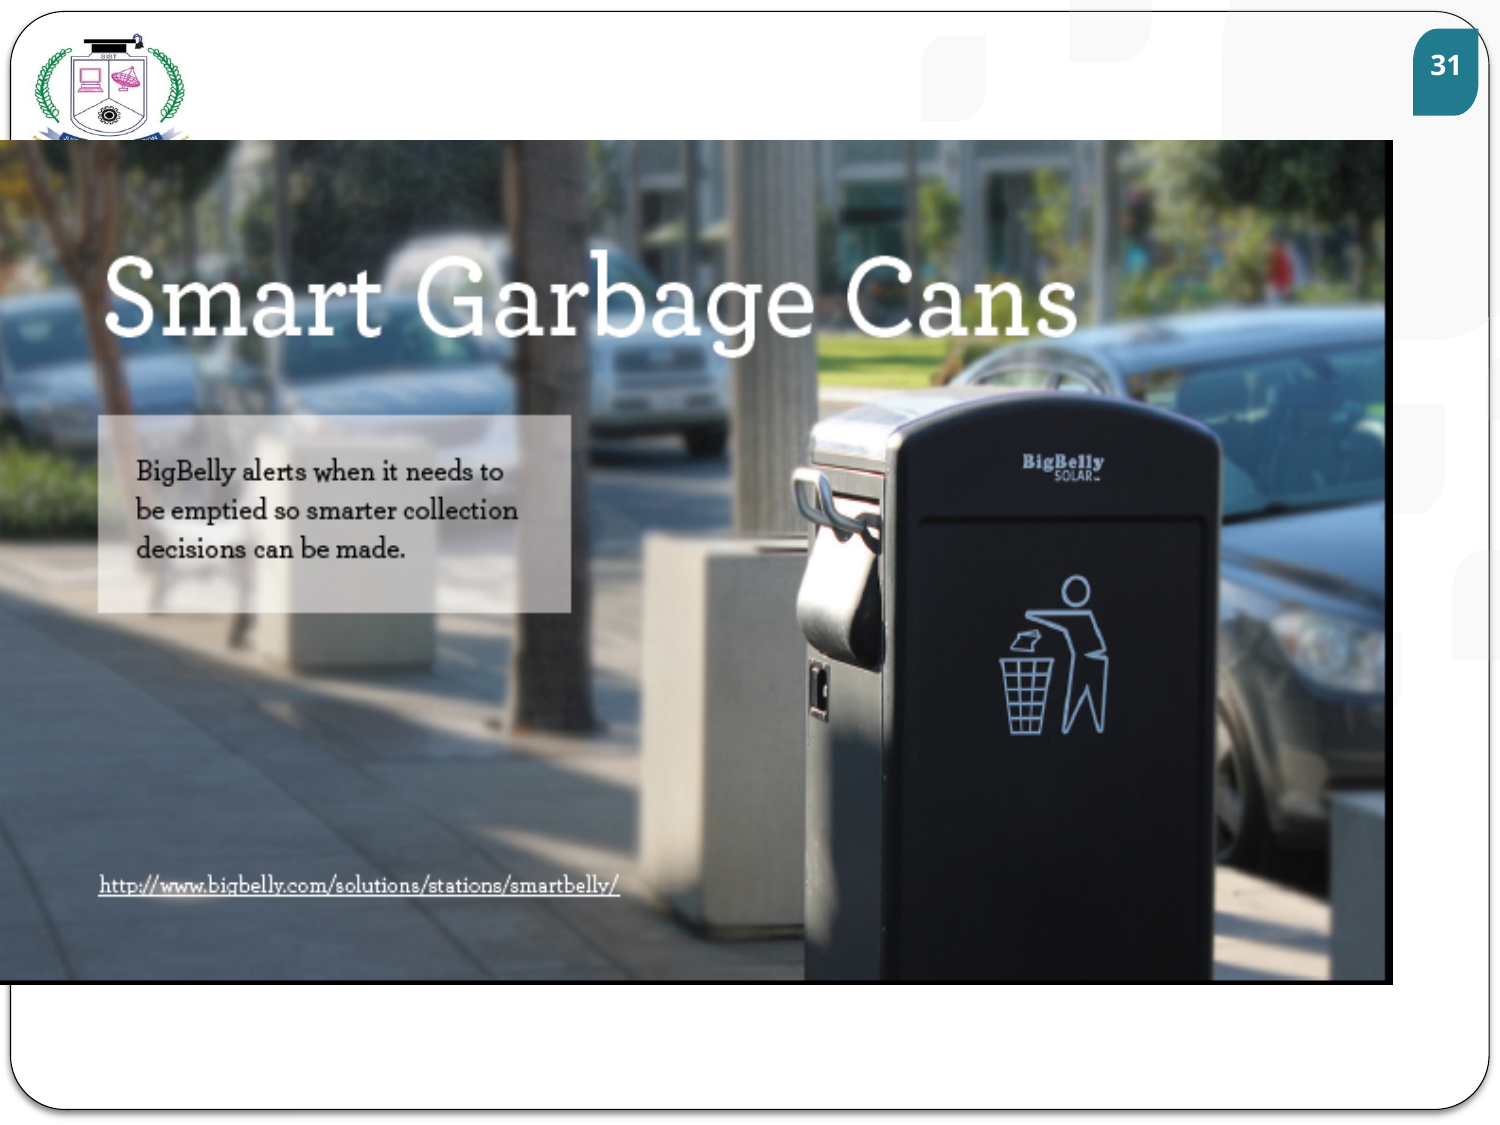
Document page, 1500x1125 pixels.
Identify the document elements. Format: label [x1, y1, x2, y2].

picture [0, 30, 1394, 985]
